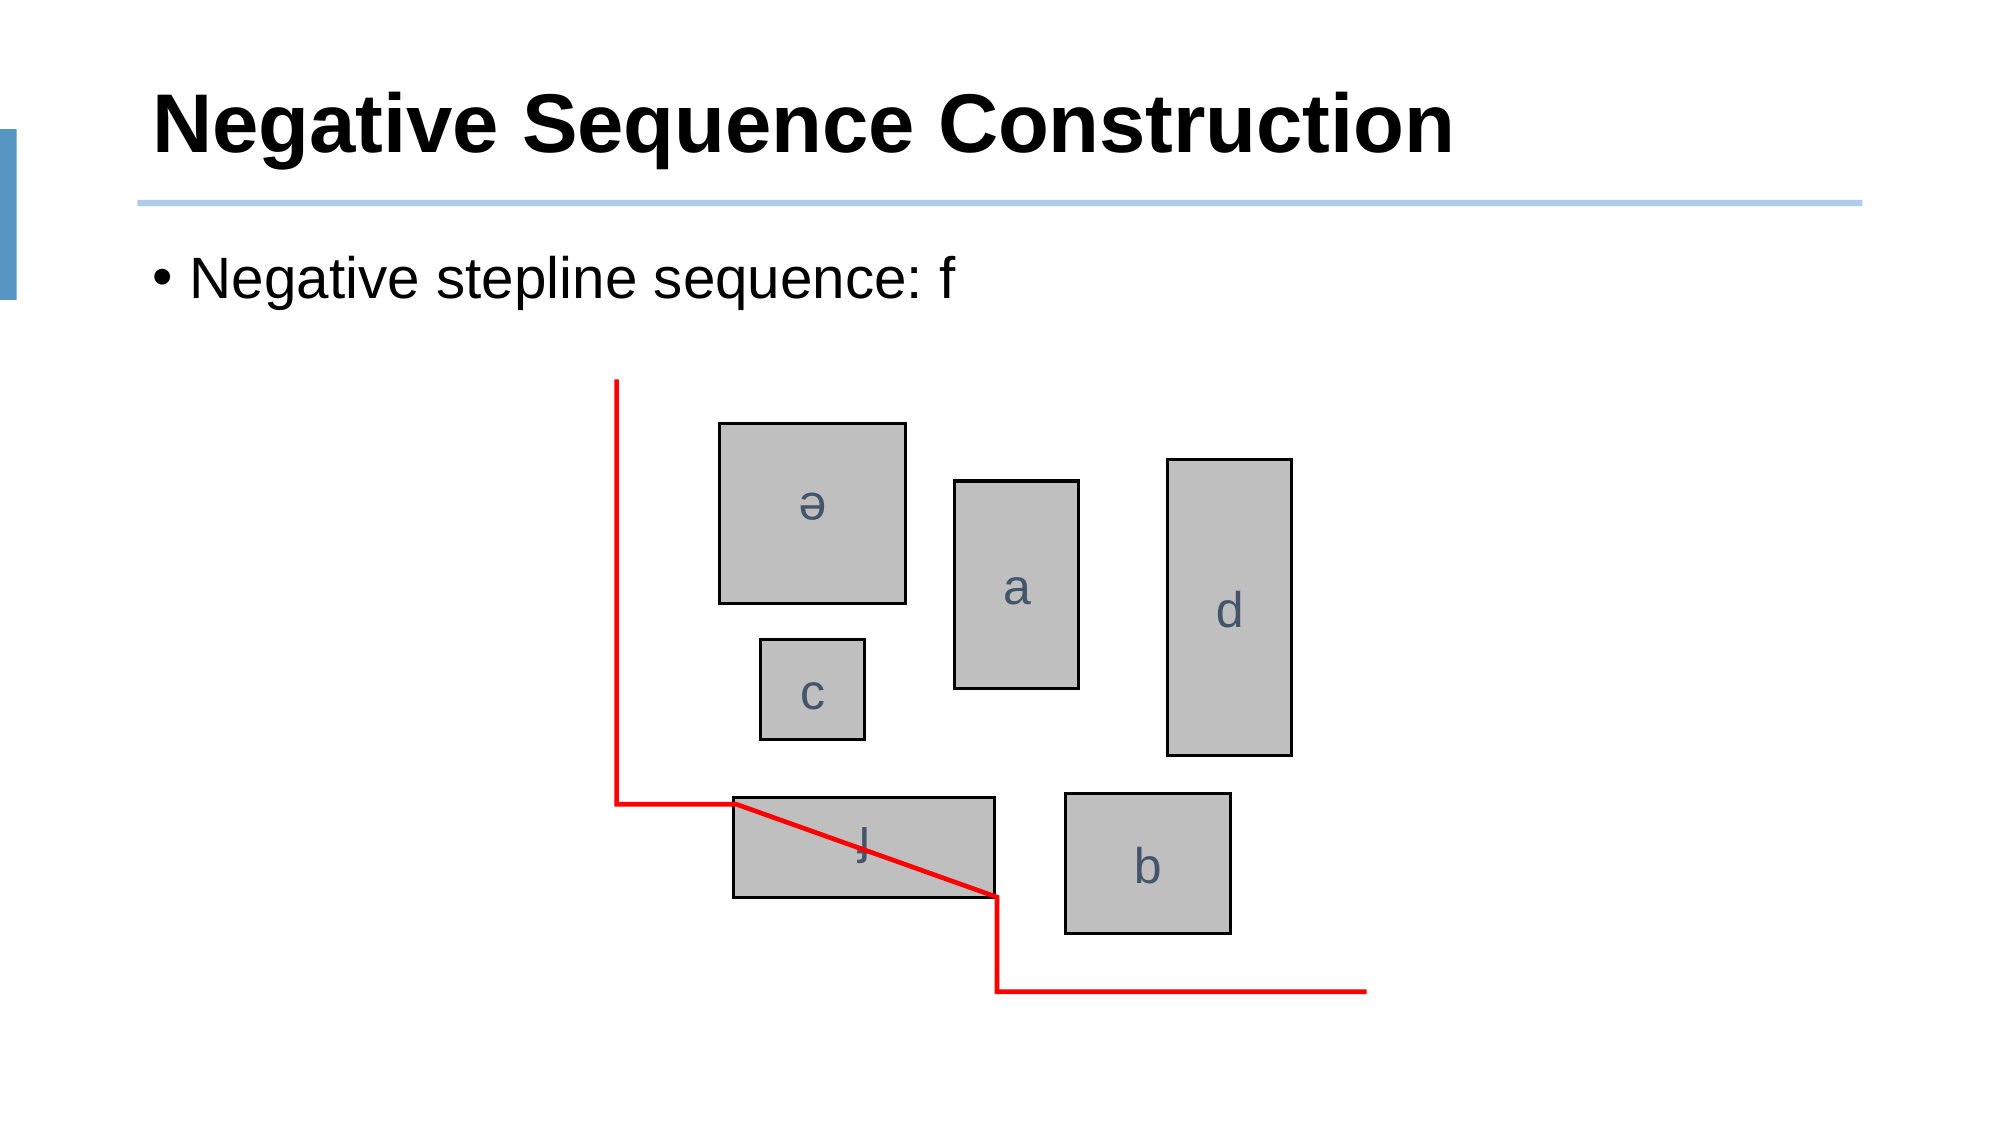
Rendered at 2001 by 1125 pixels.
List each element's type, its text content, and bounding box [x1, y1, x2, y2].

text_box e [719, 423, 906, 604]
text_box [615, 379, 1367, 993]
text_box f [733, 806, 993, 898]
title Negative Sequence Construction [137, 42, 1863, 208]
text_box b [1125, 793, 1231, 880]
text_box a [954, 480, 1079, 689]
list Negative stepline sequence: f [137, 240, 1863, 1014]
text_box d [1167, 459, 1292, 756]
